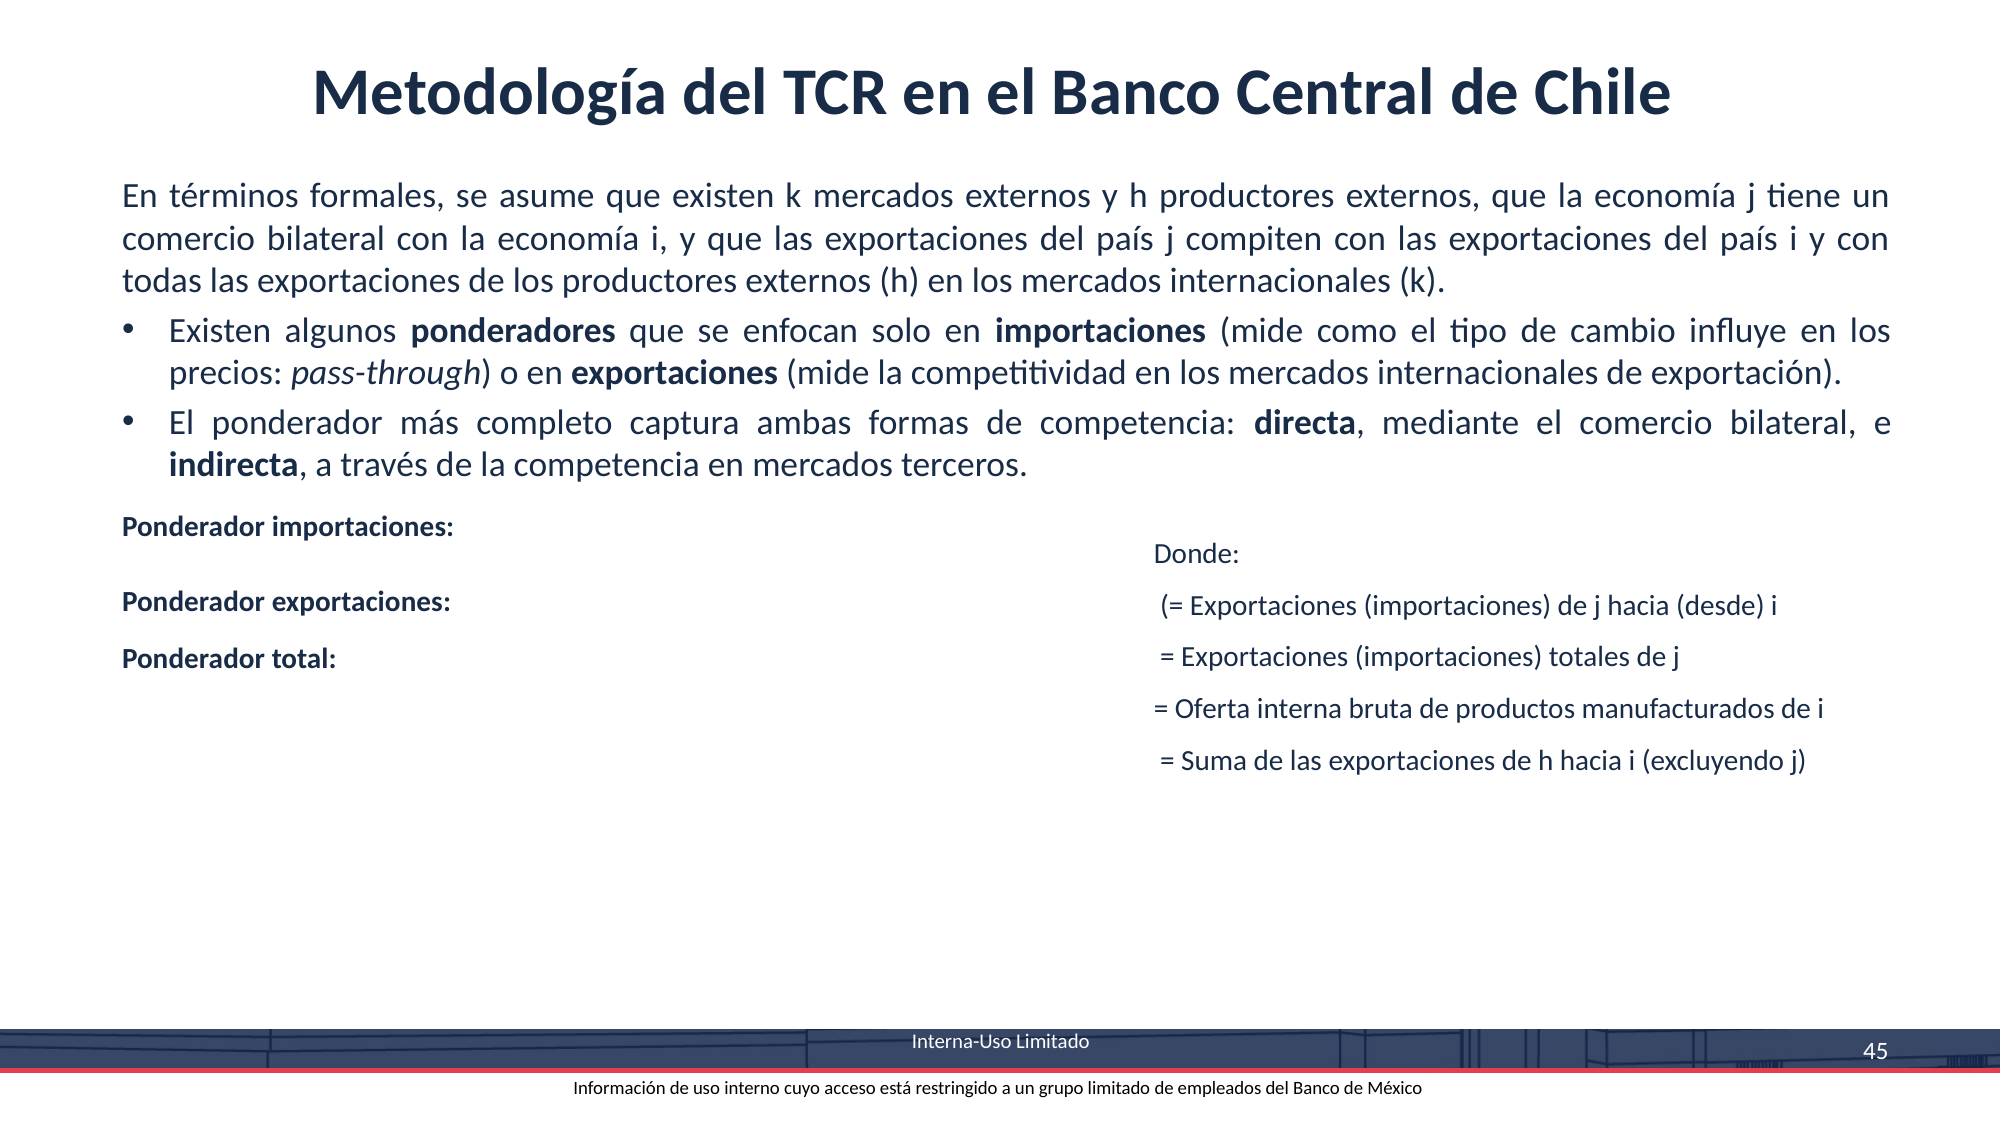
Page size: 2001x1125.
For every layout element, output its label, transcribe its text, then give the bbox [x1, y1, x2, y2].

text_box Metodología del TCR en el Banco Central de Chile [92, 11, 1893, 165]
picture [0, 1029, 2000, 1068]
footer Interna-Uso Limitado Información de uso interno cuyo acceso está restringido a un grupo limitado de empleados del Banco de México [0, 1031, 1998, 1091]
picture [0, 1073, 2000, 1116]
